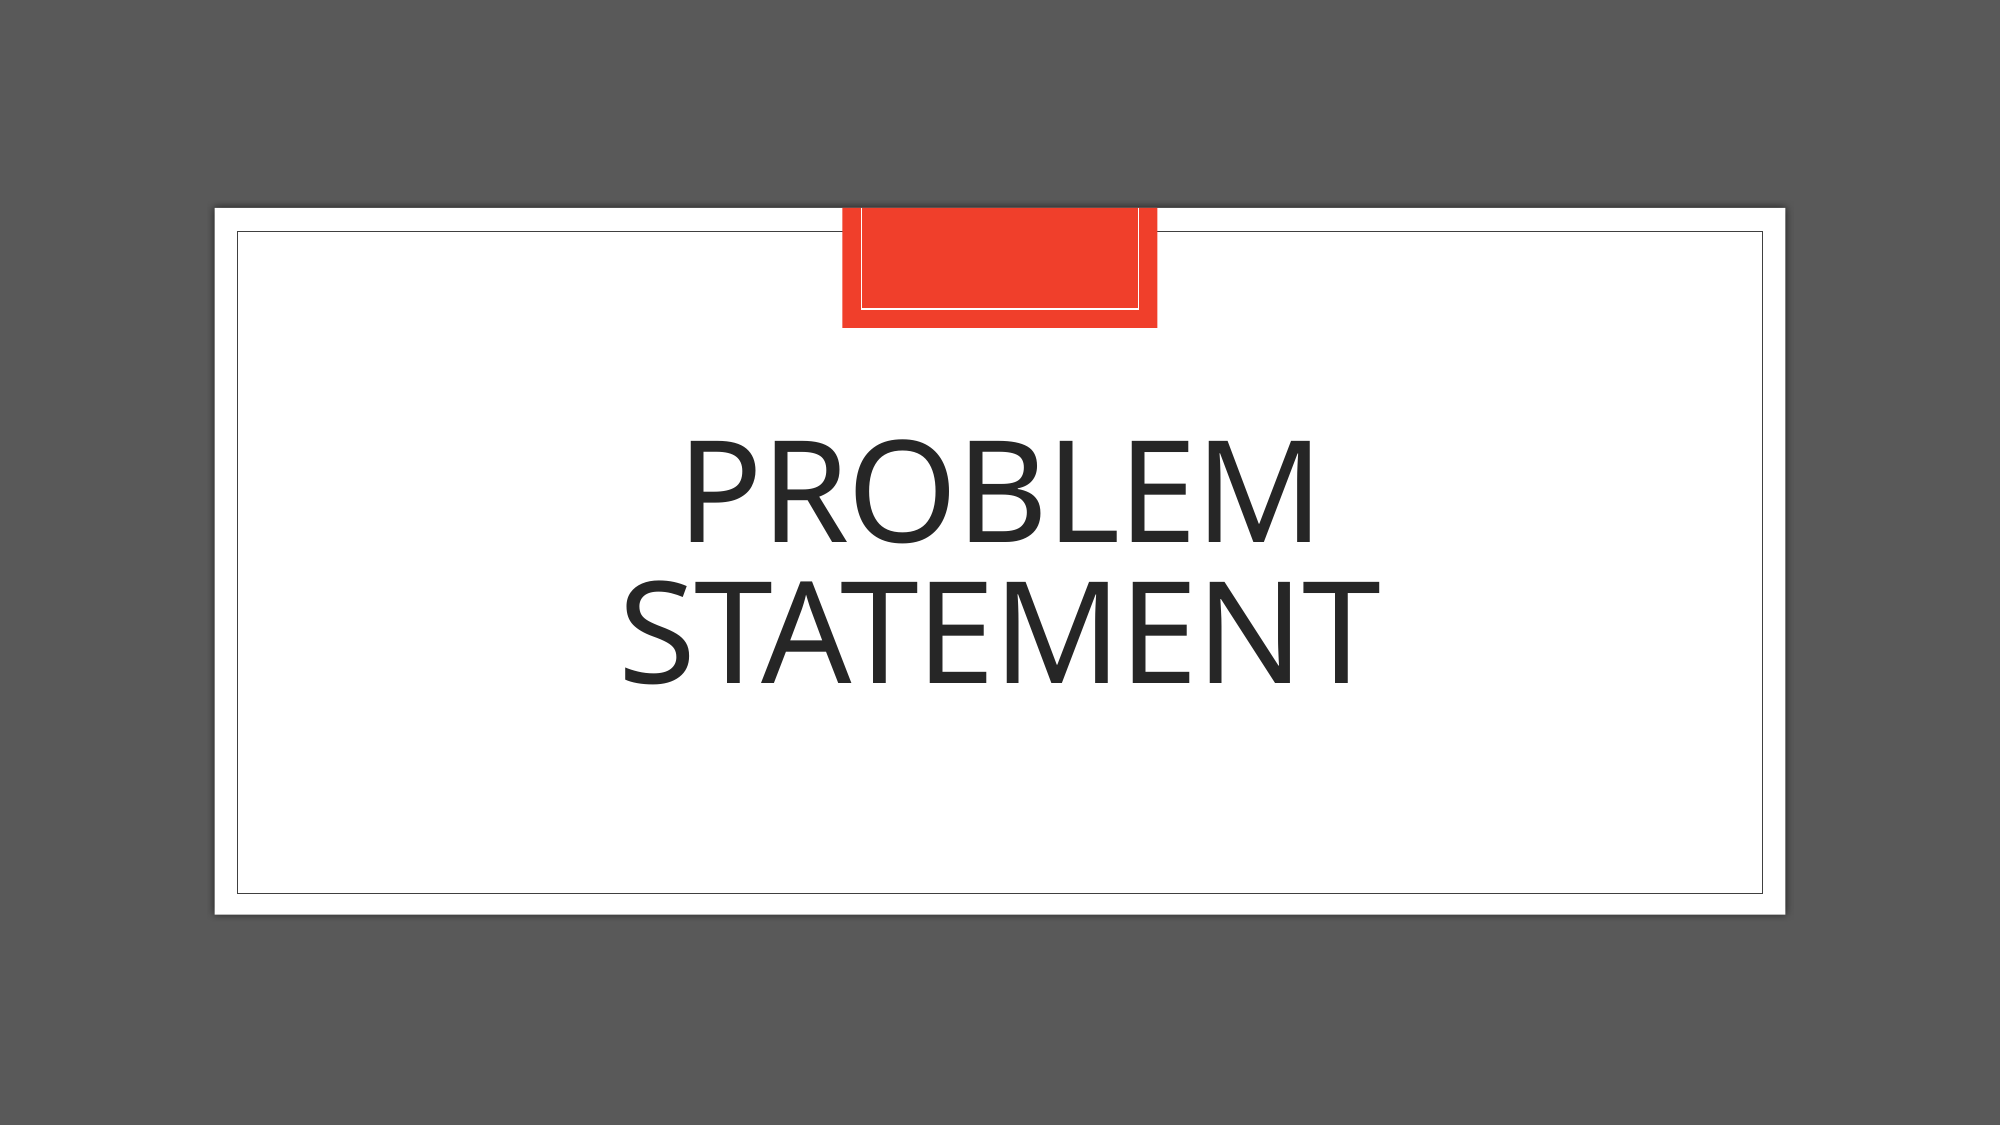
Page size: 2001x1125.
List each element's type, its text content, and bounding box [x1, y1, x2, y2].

title Problem statement [267, 373, 1733, 769]
